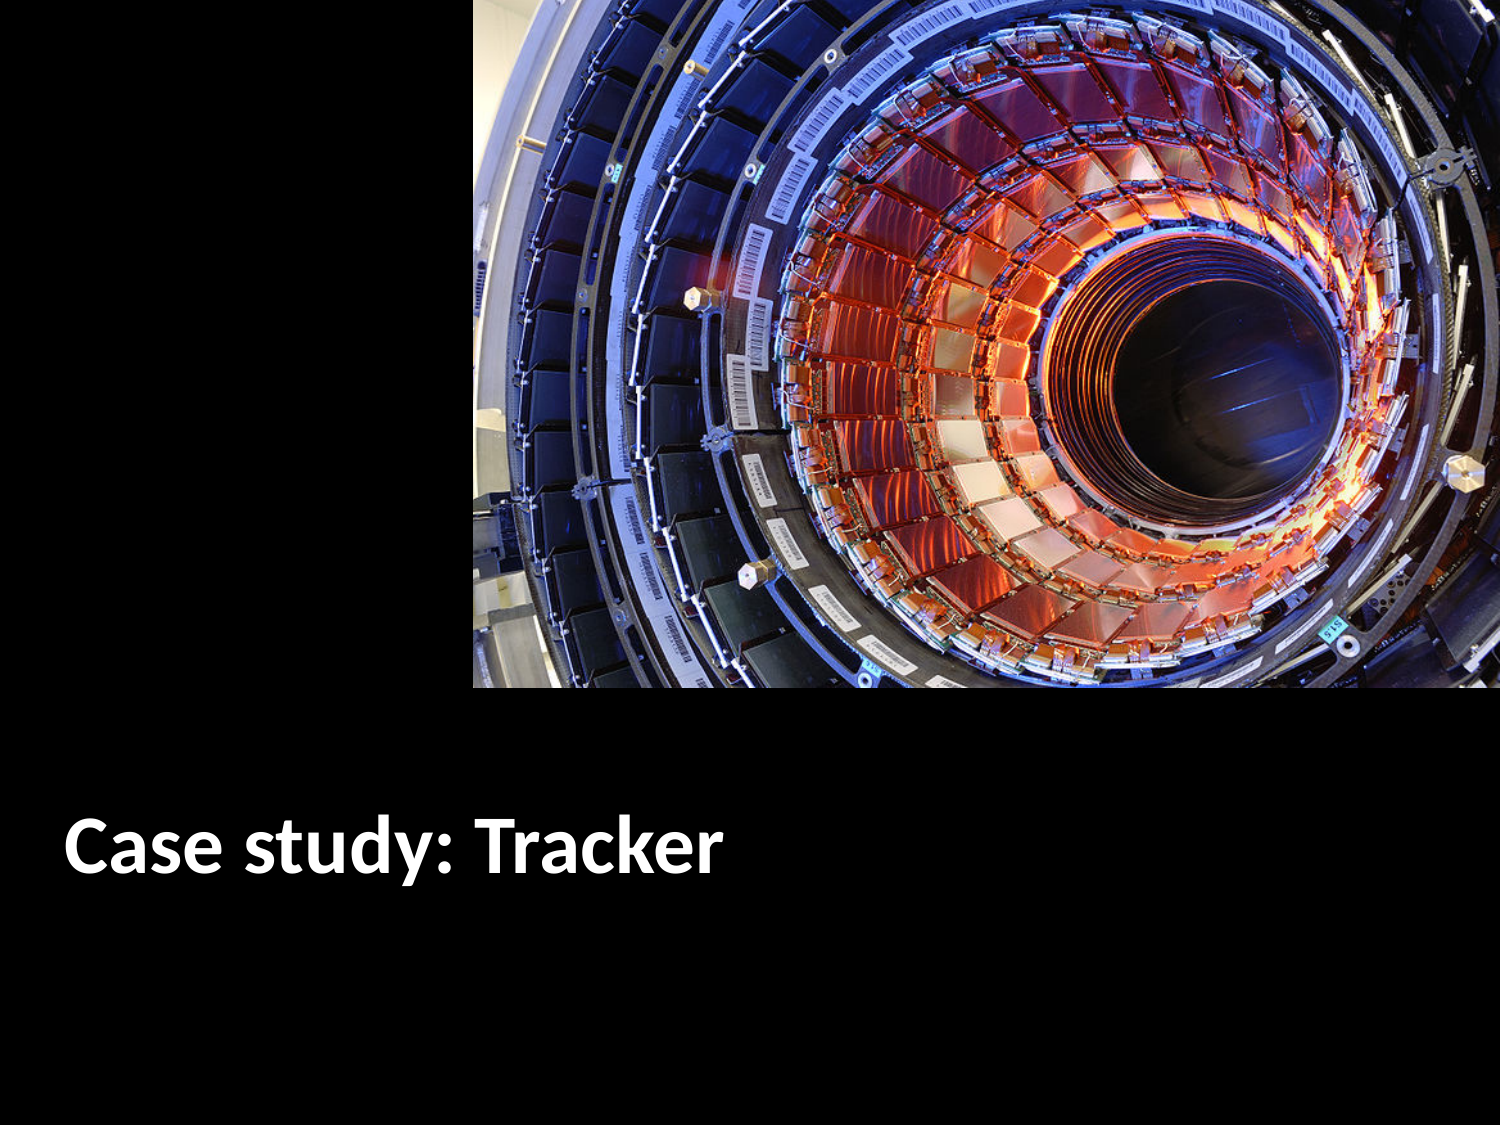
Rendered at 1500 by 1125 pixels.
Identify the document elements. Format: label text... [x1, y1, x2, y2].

text_box Case study: Tracker [49, 783, 888, 898]
picture [473, 0, 1500, 688]
